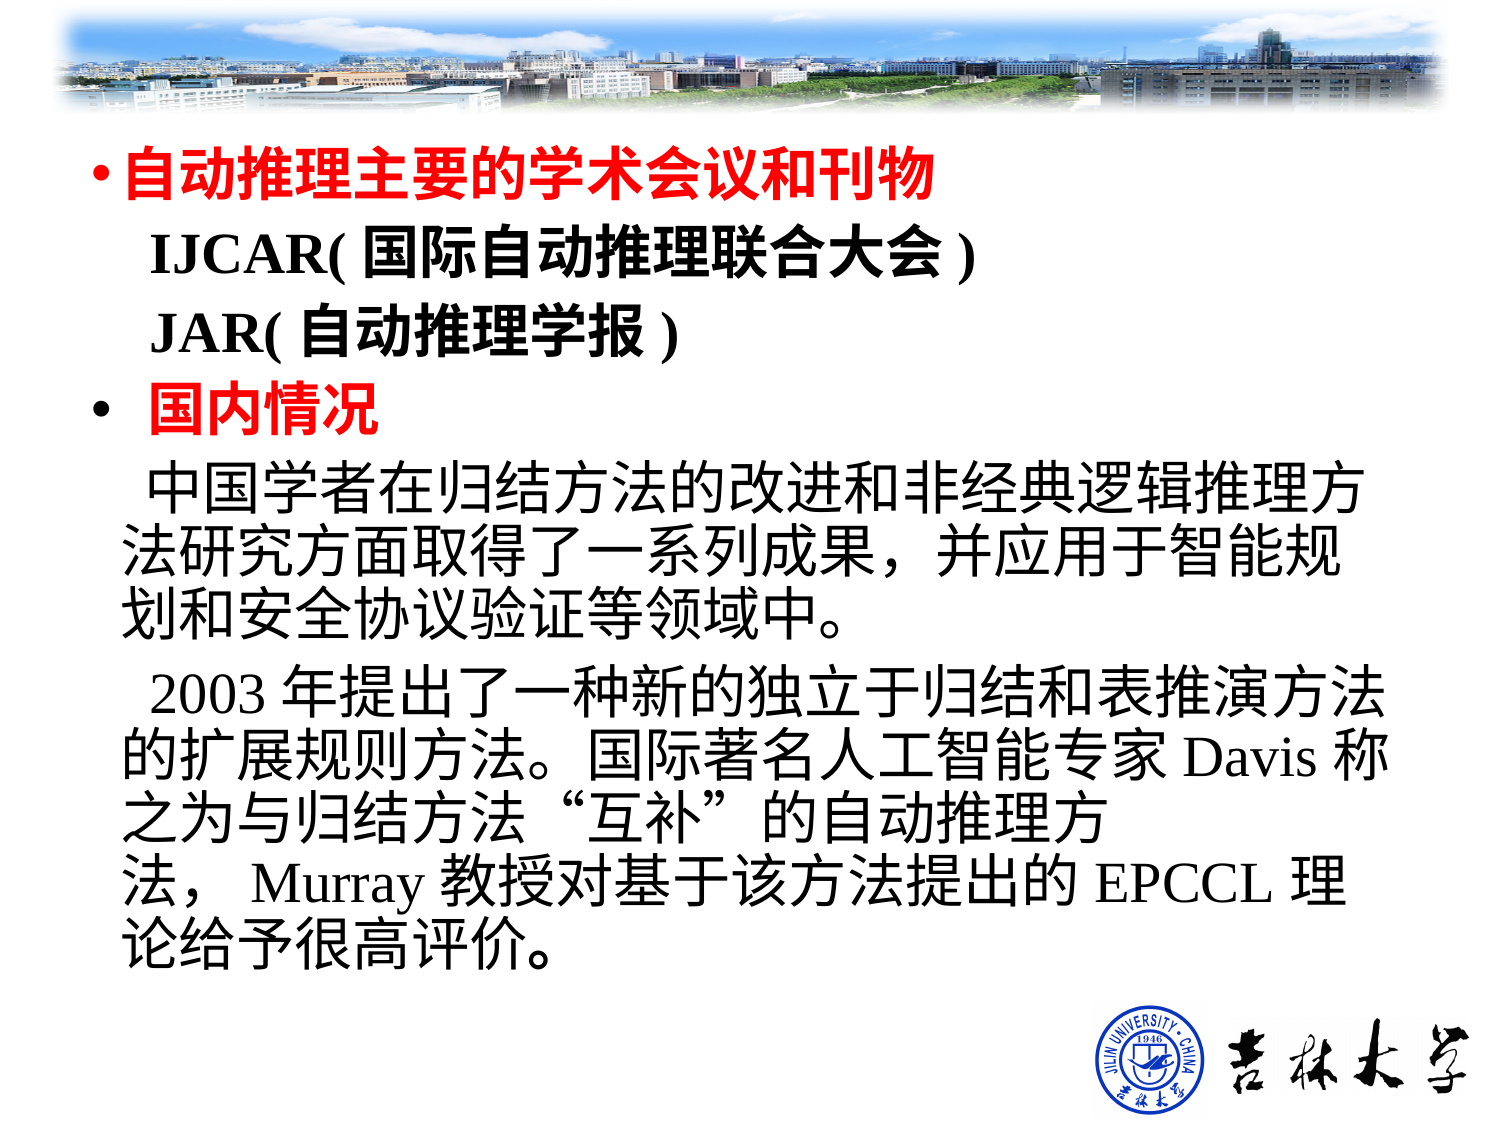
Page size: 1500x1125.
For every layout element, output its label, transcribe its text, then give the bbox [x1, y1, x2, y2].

picture [1228, 1018, 1469, 1094]
picture [1092, 1002, 1208, 1118]
picture [80, 34, 1421, 85]
list 自动推理主要的学术会议和刊物 IJCAR(国际自动推理联合大会) JAR(自动推理学报) 国内情况 中国学者在归结方法的改进和非经典逻辑推理方法研究方面取得了一系列成果，并应用于智能规划和安全协议验证等领域中。 2003年提出了一种新的独立于归结和表推演方法的扩展规则方法。国际著名人工智能专家Davis称之为与归结方法“互补”的自动推理方法，Murray教授对基于该方法提出的EPCCL理论给予很高评价。 [76, 136, 1412, 977]
